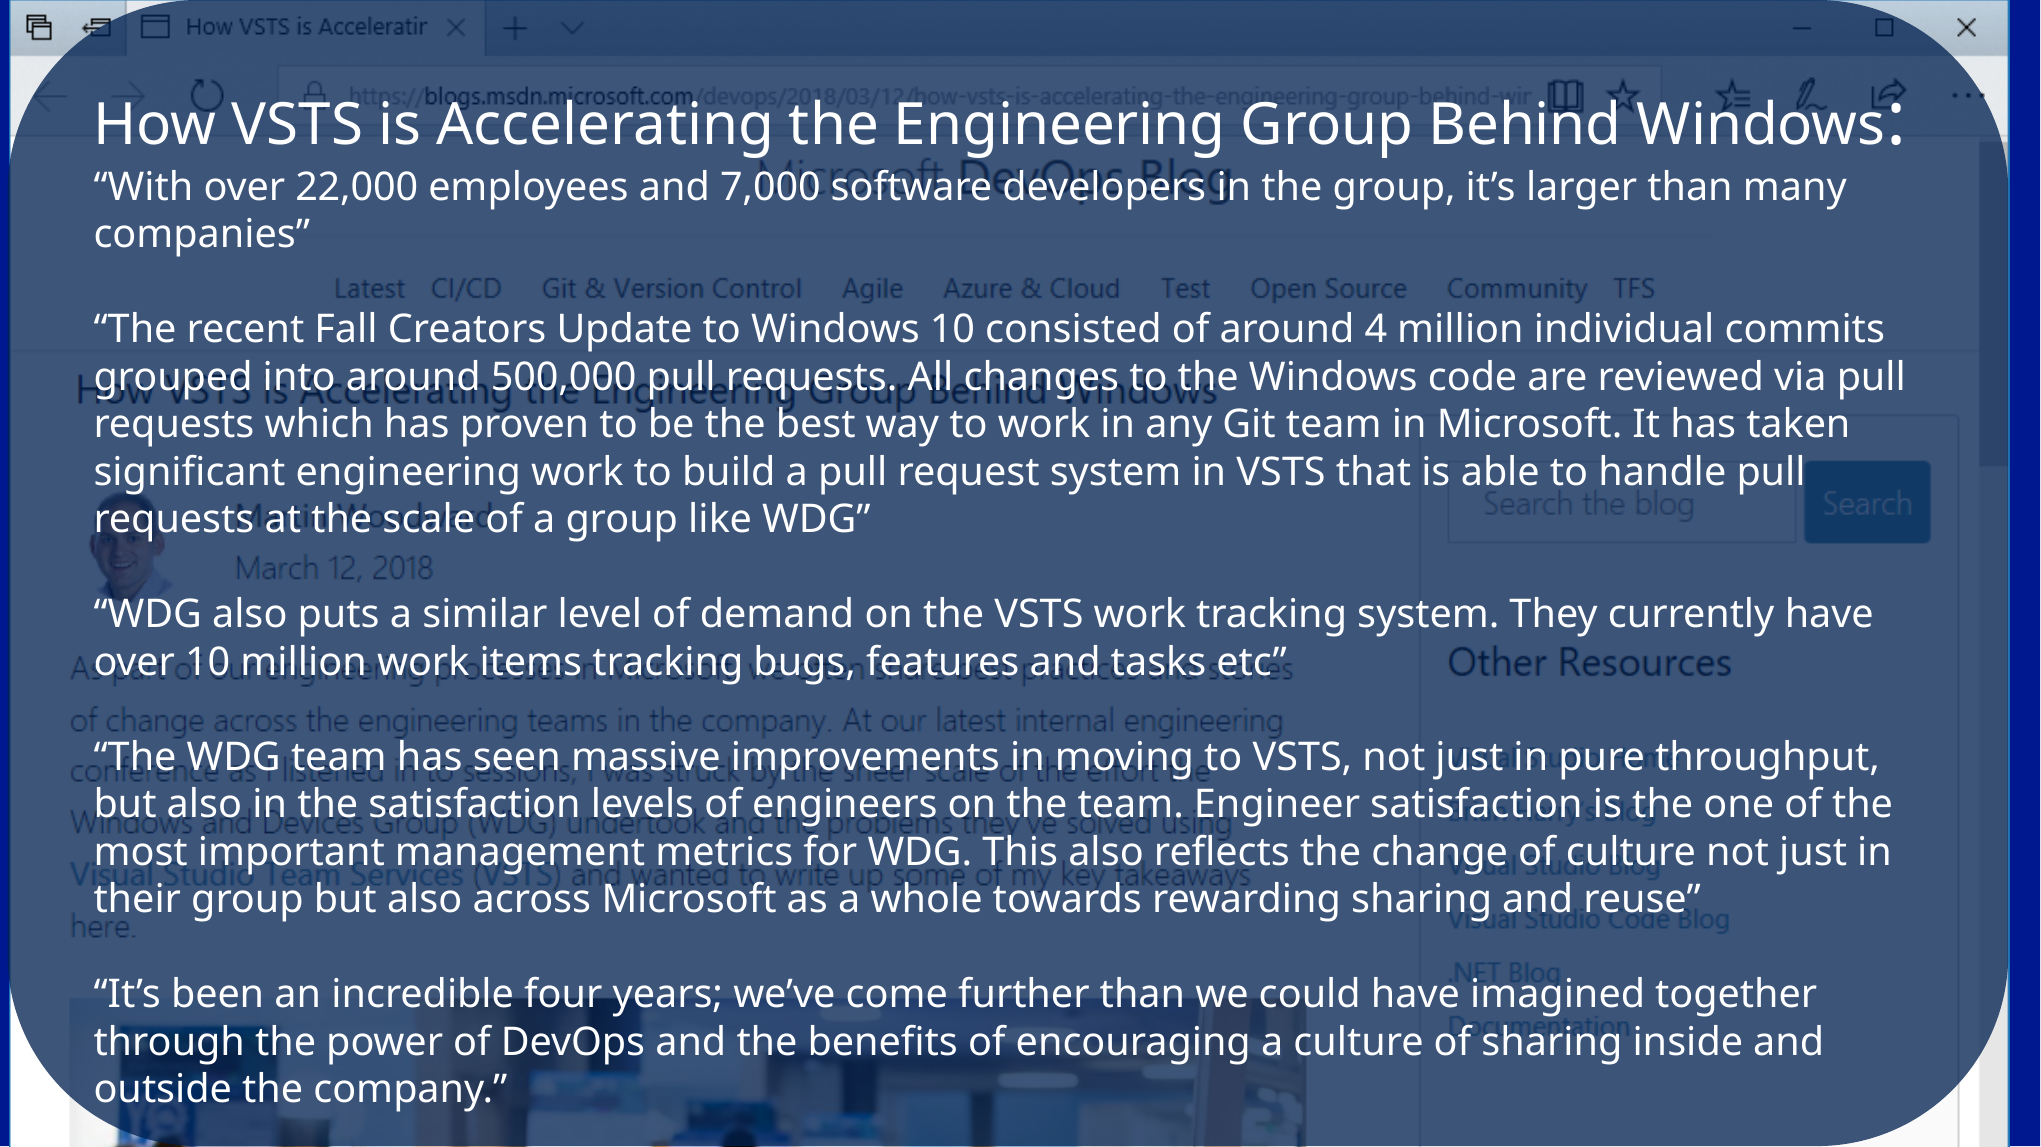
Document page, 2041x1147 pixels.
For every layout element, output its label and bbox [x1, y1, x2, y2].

text_box [0, 0, 8, 1147]
picture [8, 0, 2010, 1147]
text_box [2010, 0, 2041, 1147]
